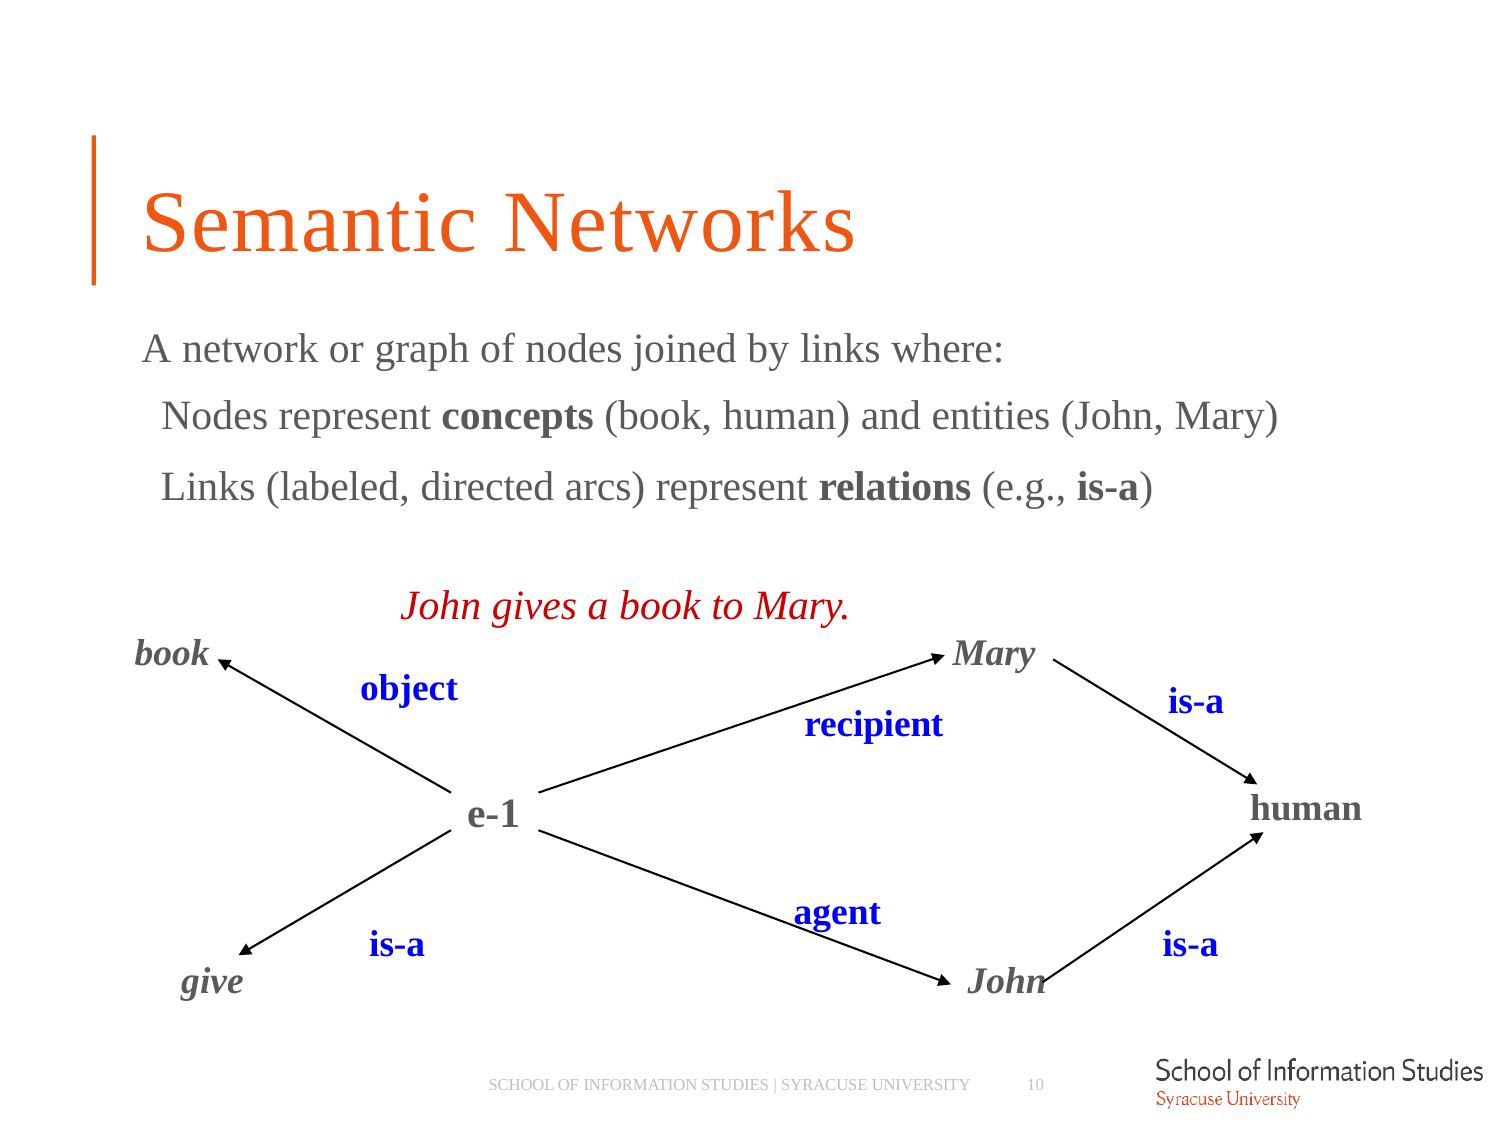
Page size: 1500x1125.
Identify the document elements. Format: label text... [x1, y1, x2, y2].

text_box e-1 [465, 783, 523, 836]
text_box [538, 829, 951, 986]
footer SCHOOL OF INFORMATION STUDIES | SYRACUSE UNIVERSITY [486, 1073, 979, 1125]
text_box is-a [1160, 916, 1221, 964]
text_box is-a [1166, 673, 1227, 721]
text_box [238, 829, 452, 956]
text_box [217, 659, 452, 794]
title Semantic Networks [138, 162, 864, 353]
text_box give [179, 954, 246, 1002]
text_box agent [791, 885, 884, 933]
text_box A network or graph of nodes joined by links where: ­ Nodes represent concepts (book, human) and entities (John, Mary) ­ Links (labeled, directed arcs) represent relations (e.g., is-a) John gives a book to Mary. [139, 302, 1289, 628]
picture [1156, 1058, 1483, 1109]
text_box is-a [367, 916, 428, 964]
text_box John [965, 954, 1049, 1002]
slide_number 10 [1020, 1073, 1050, 1125]
text_box book [132, 626, 212, 674]
text_box [1042, 832, 1264, 984]
text_box [1052, 658, 1258, 785]
text_box Mary [950, 628, 1038, 674]
text_box [538, 653, 945, 794]
text_box recipient [802, 696, 948, 744]
text_box human [1248, 781, 1365, 829]
text_box object [358, 660, 461, 708]
